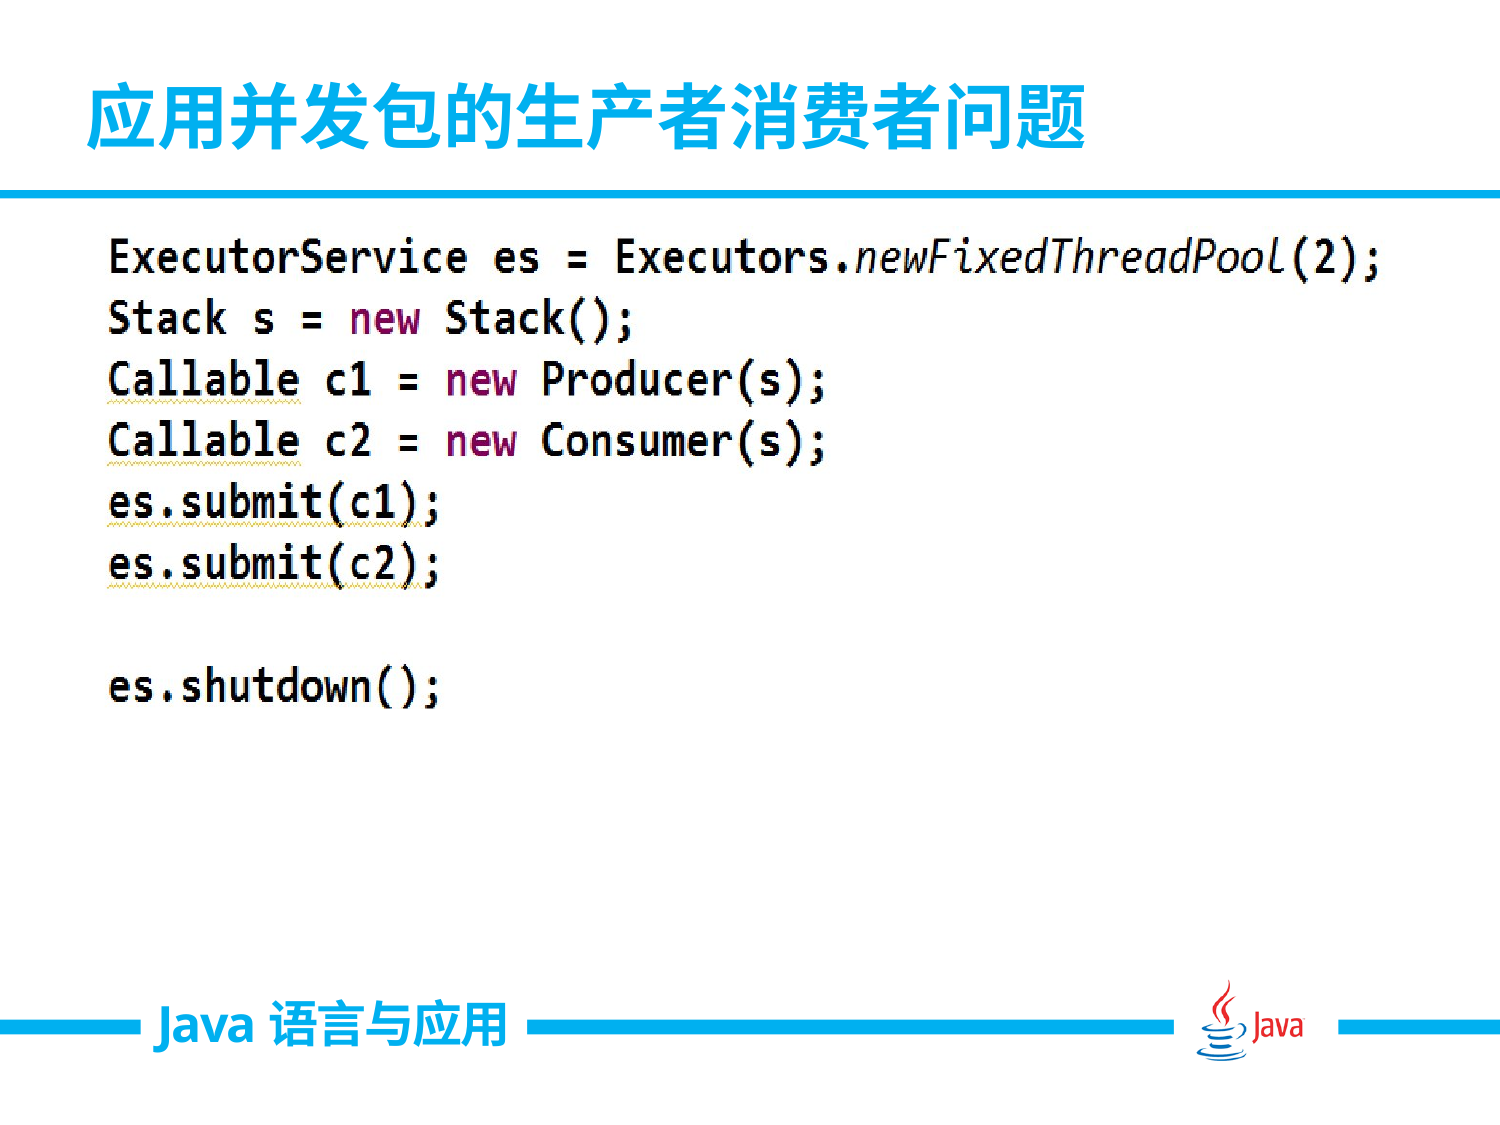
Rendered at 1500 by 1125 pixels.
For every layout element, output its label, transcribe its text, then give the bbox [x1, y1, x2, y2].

title 应用并发包的生产者消费者问题 [68, 70, 1419, 160]
picture [57, 226, 1402, 709]
picture [1173, 971, 1326, 1064]
